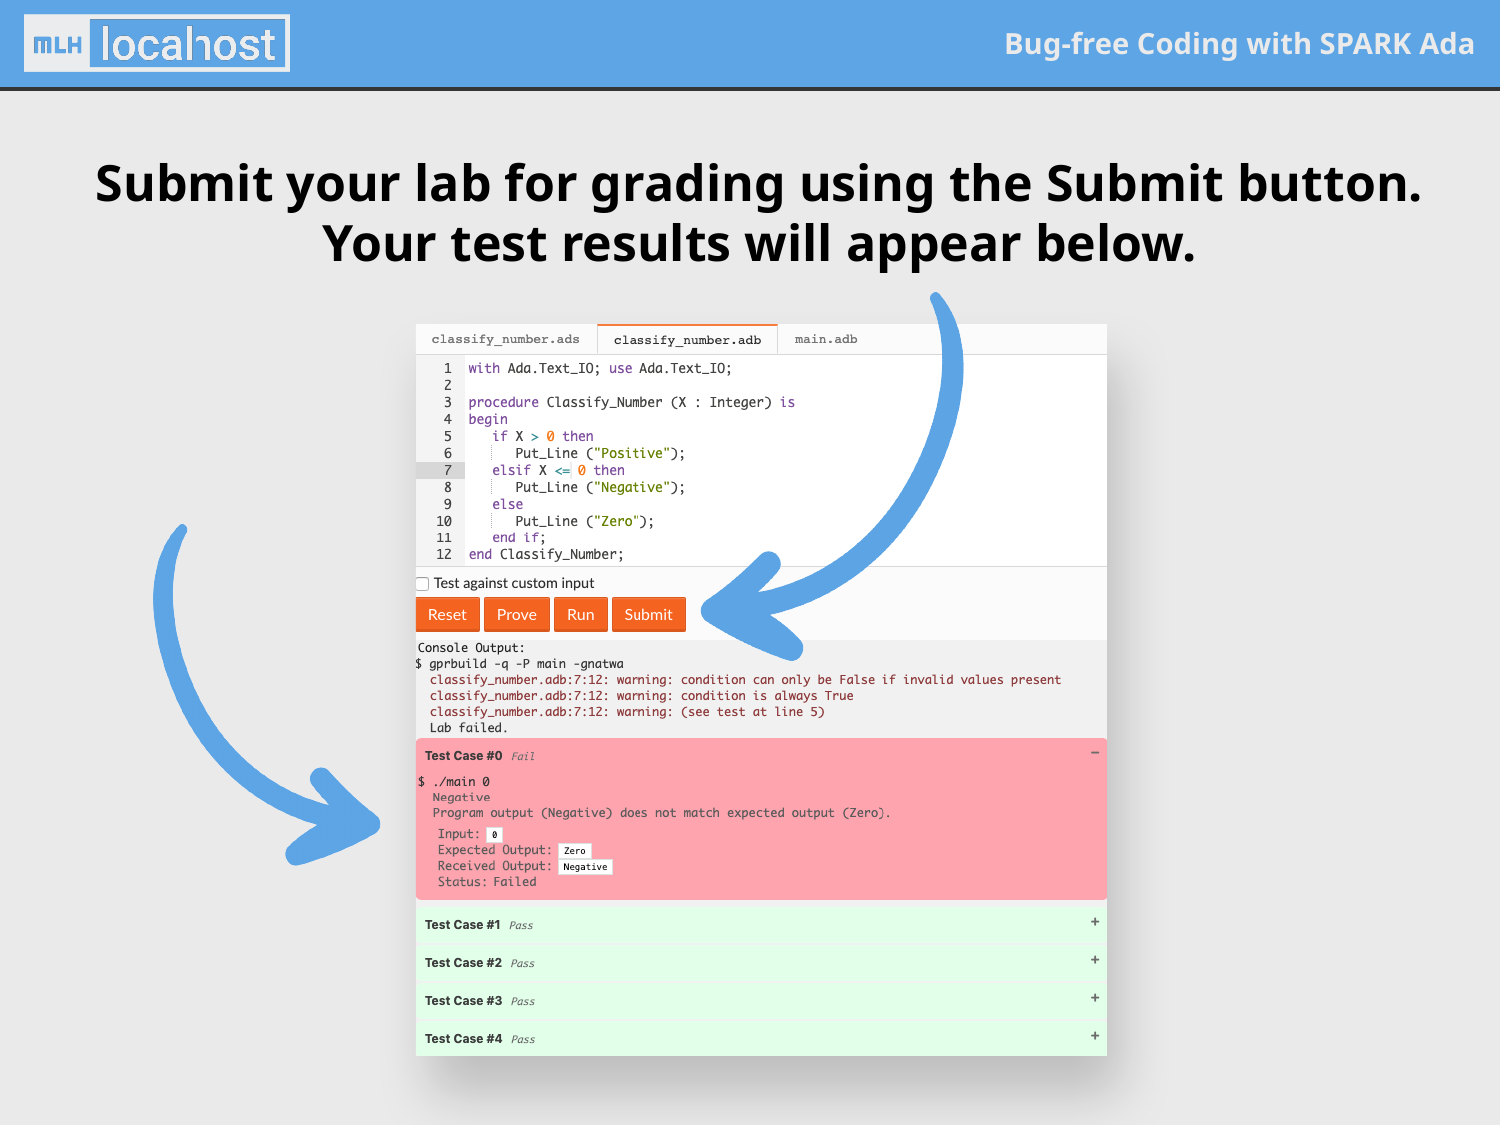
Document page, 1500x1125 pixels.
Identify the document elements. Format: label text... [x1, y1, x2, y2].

text_box Submit your lab for grading using the Submit button. Your test results will appear below. [36, 143, 1484, 279]
picture [24, 14, 290, 72]
picture [26, 203, 1108, 1056]
